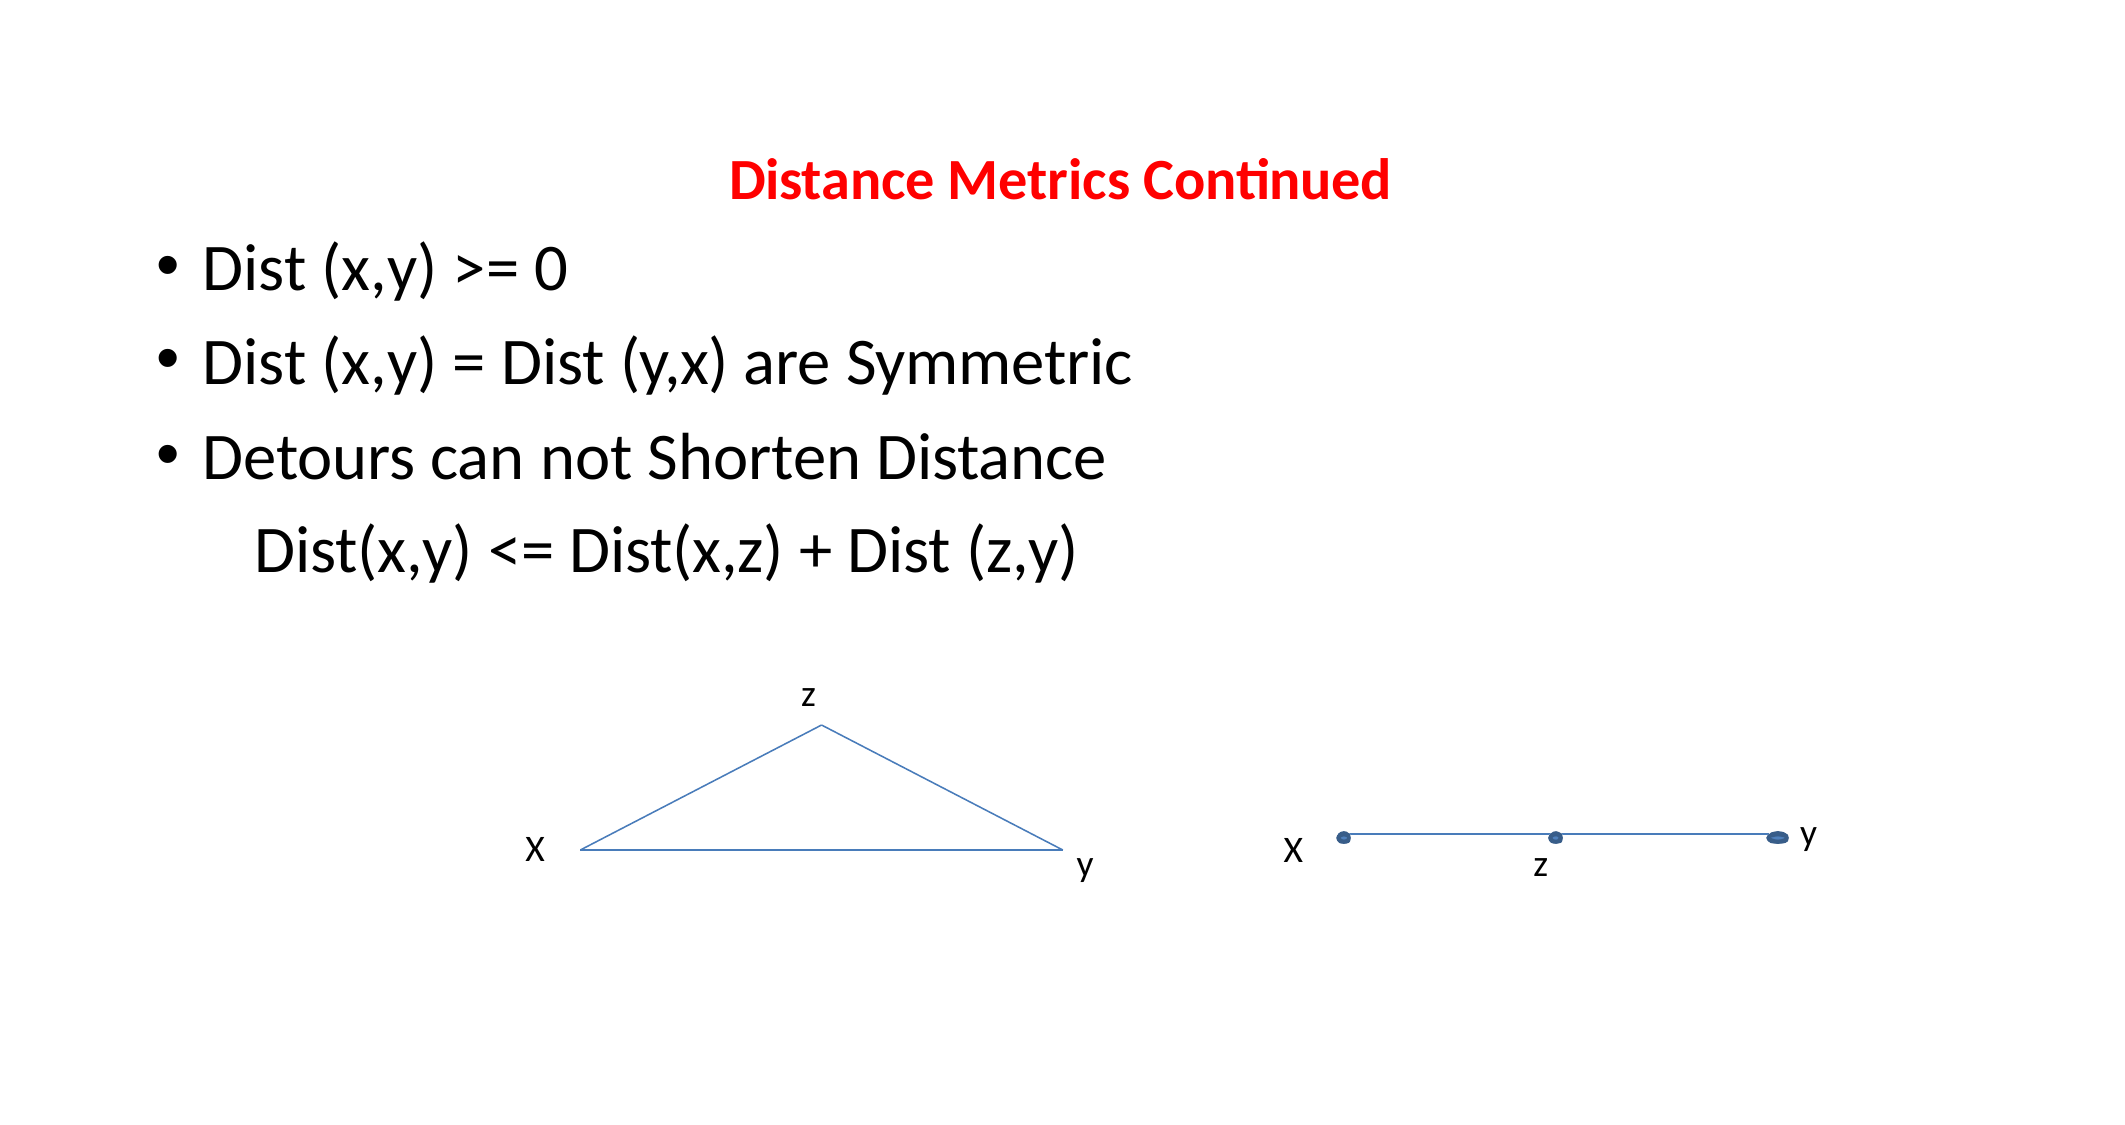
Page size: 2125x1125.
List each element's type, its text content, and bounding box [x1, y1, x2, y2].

text_box Dist (x,y) >= 0 Dist (x,y) = Dist (y,x) are Symmetric Detours can not Shorten Distance Dist(x,y) <= Dist(x,z) + Dist (z,y) [154, 208, 1139, 587]
text_box z [799, 667, 819, 715]
text_box z [1531, 852, 1551, 884]
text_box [1336, 831, 1789, 844]
text_box X [1281, 822, 1305, 870]
text_box y [1798, 806, 1820, 854]
text_box X [523, 822, 547, 870]
text_box y [1074, 836, 1096, 884]
title Distance Metrics Continued [727, 139, 1398, 329]
